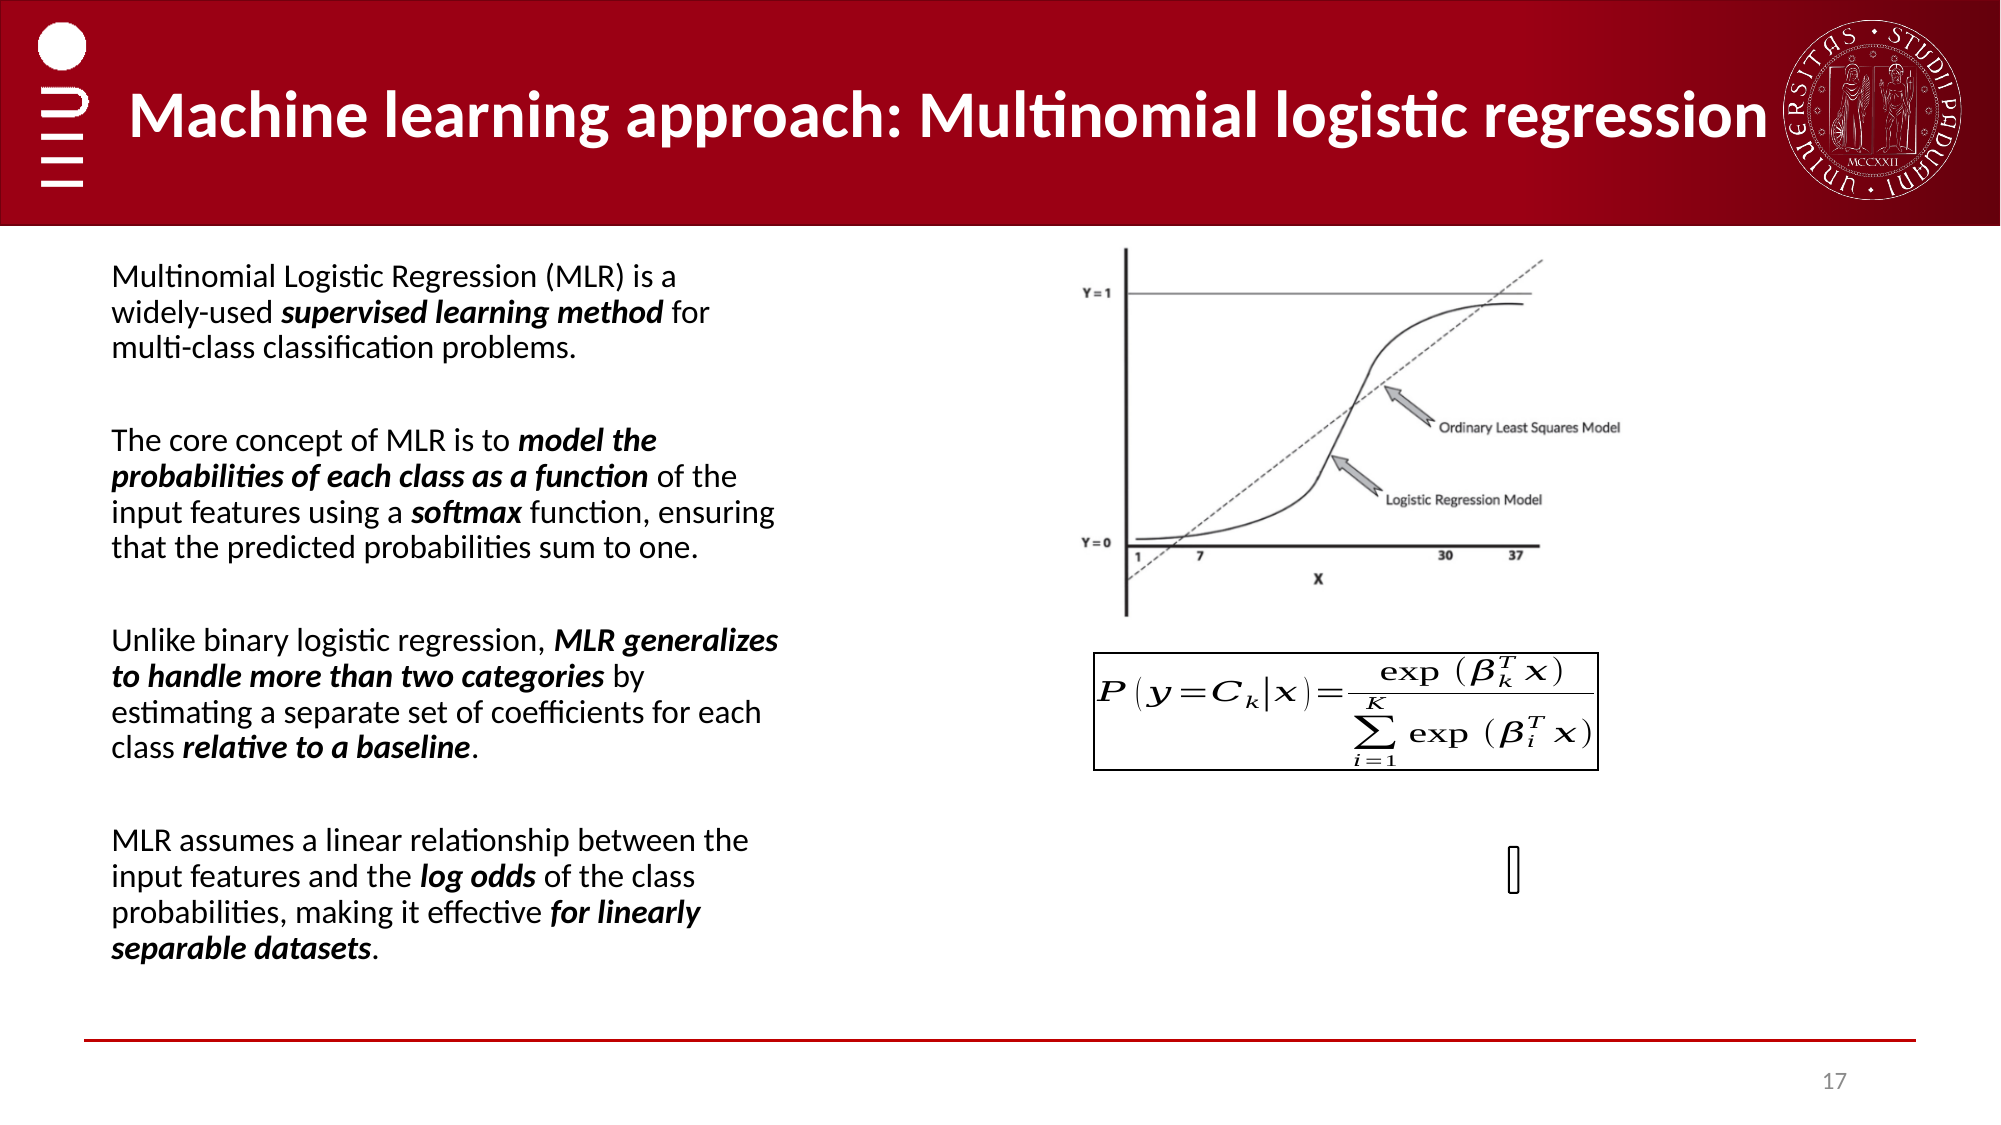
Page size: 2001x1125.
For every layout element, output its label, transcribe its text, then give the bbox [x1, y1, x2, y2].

list Multinomial Logistic Regression (MLR) is a widely-used supervised learning method for multi-class classification problems. The core concept of MLR is to model the probabilities of each class as a function of the input features using a softmax function, ensuring that the predicted probabilities sum to one. Unlike binary logistic regression, MLR generalizes to handle more than two categories by estimating a separate set of coefficients for each class relative to a baseline. MLR assumes a linear relationship between the input features and the log odds of the class probabilities, making it effective for linearly separable datasets. [96, 251, 795, 998]
slide_number 17 [1412, 1049, 1863, 1110]
title Machine learning approach: Multinomial logistic regression [113, 35, 1788, 196]
picture [1073, 229, 1633, 639]
picture [1783, 20, 1963, 200]
